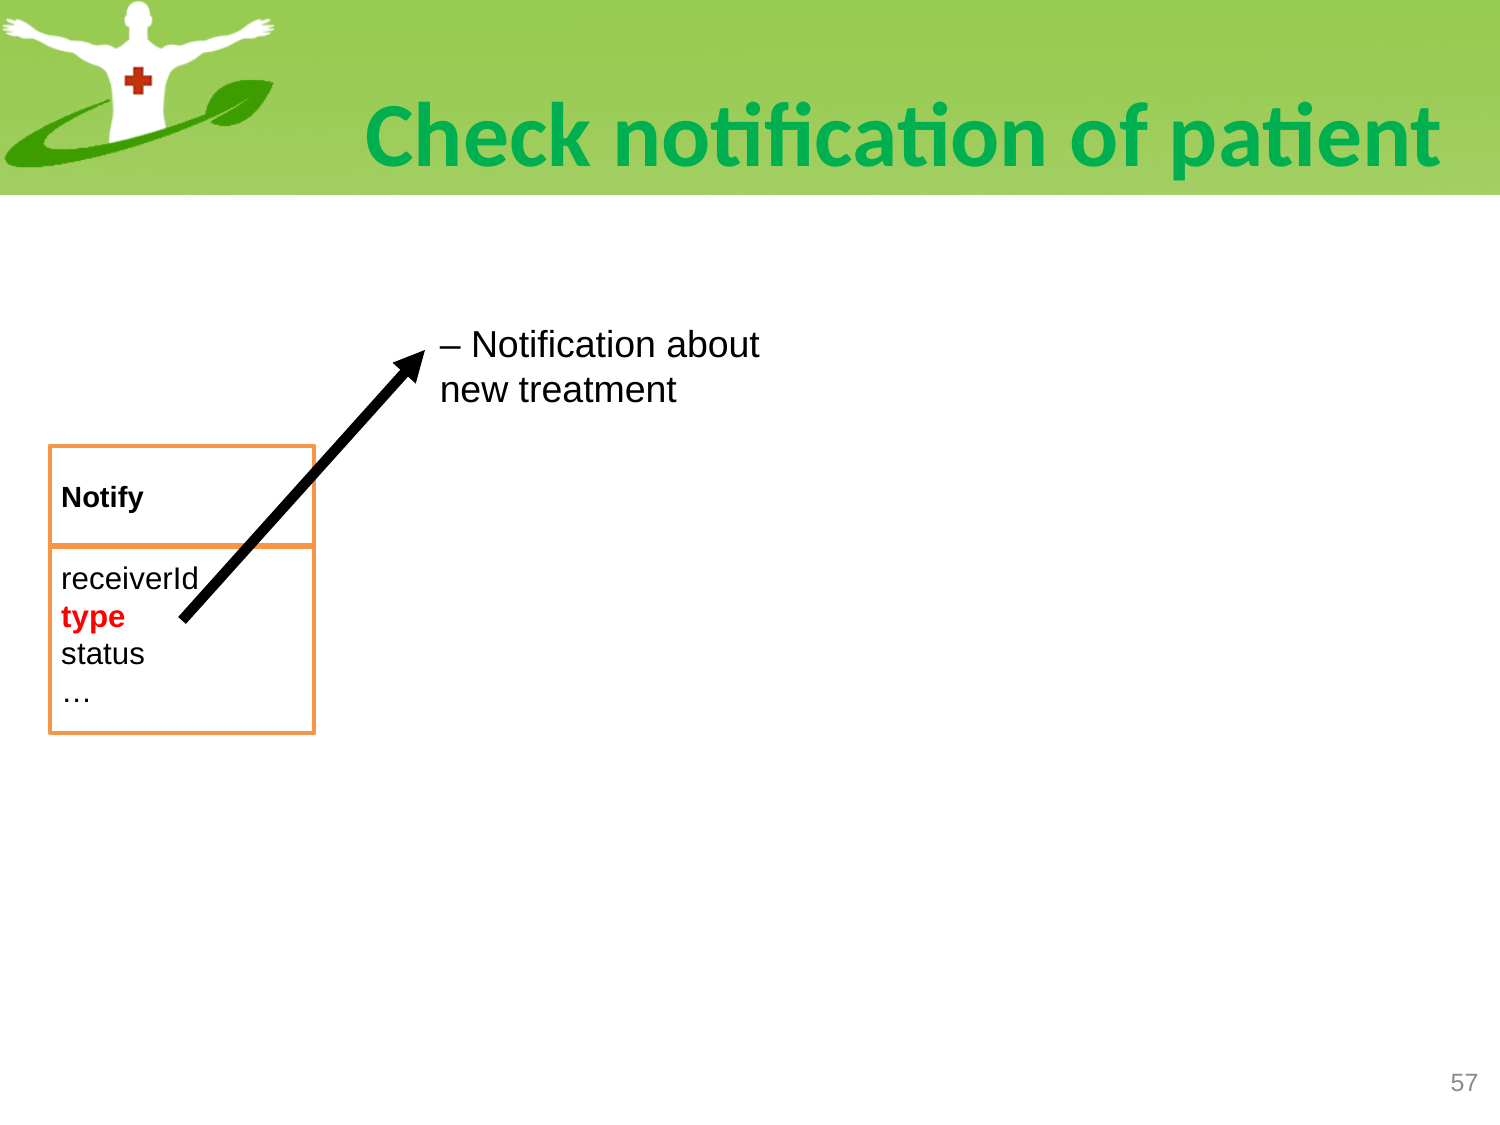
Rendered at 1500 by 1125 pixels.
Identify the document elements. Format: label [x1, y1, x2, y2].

text_box [49, 445, 315, 734]
text_box [181, 349, 426, 621]
picture [0, 0, 1500, 1125]
